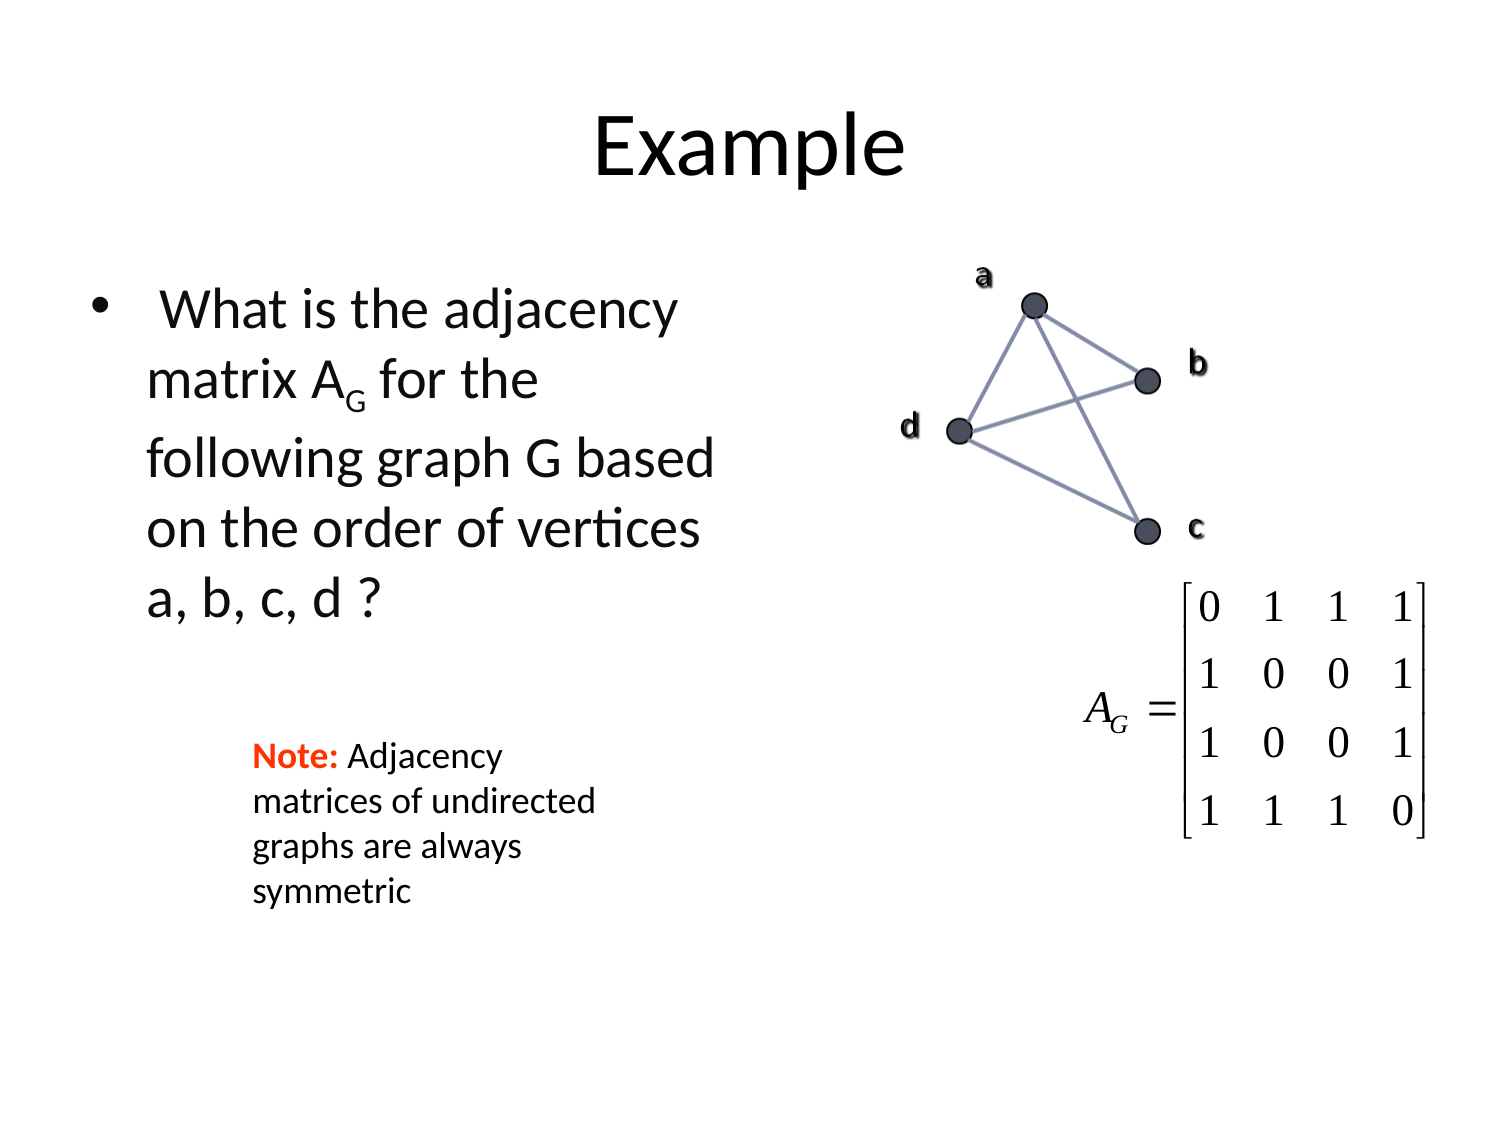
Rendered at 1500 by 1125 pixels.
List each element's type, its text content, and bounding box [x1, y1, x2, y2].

list What is the adjacency matrix AG for the following graph G based on the order of vertices a, b, c, d ? [75, 262, 738, 1005]
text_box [1074, 574, 1442, 848]
title Example [75, 45, 1425, 233]
text_box Note: Adjacency matrices of undirected graphs are always symmetric [237, 724, 625, 919]
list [874, 237, 1274, 580]
